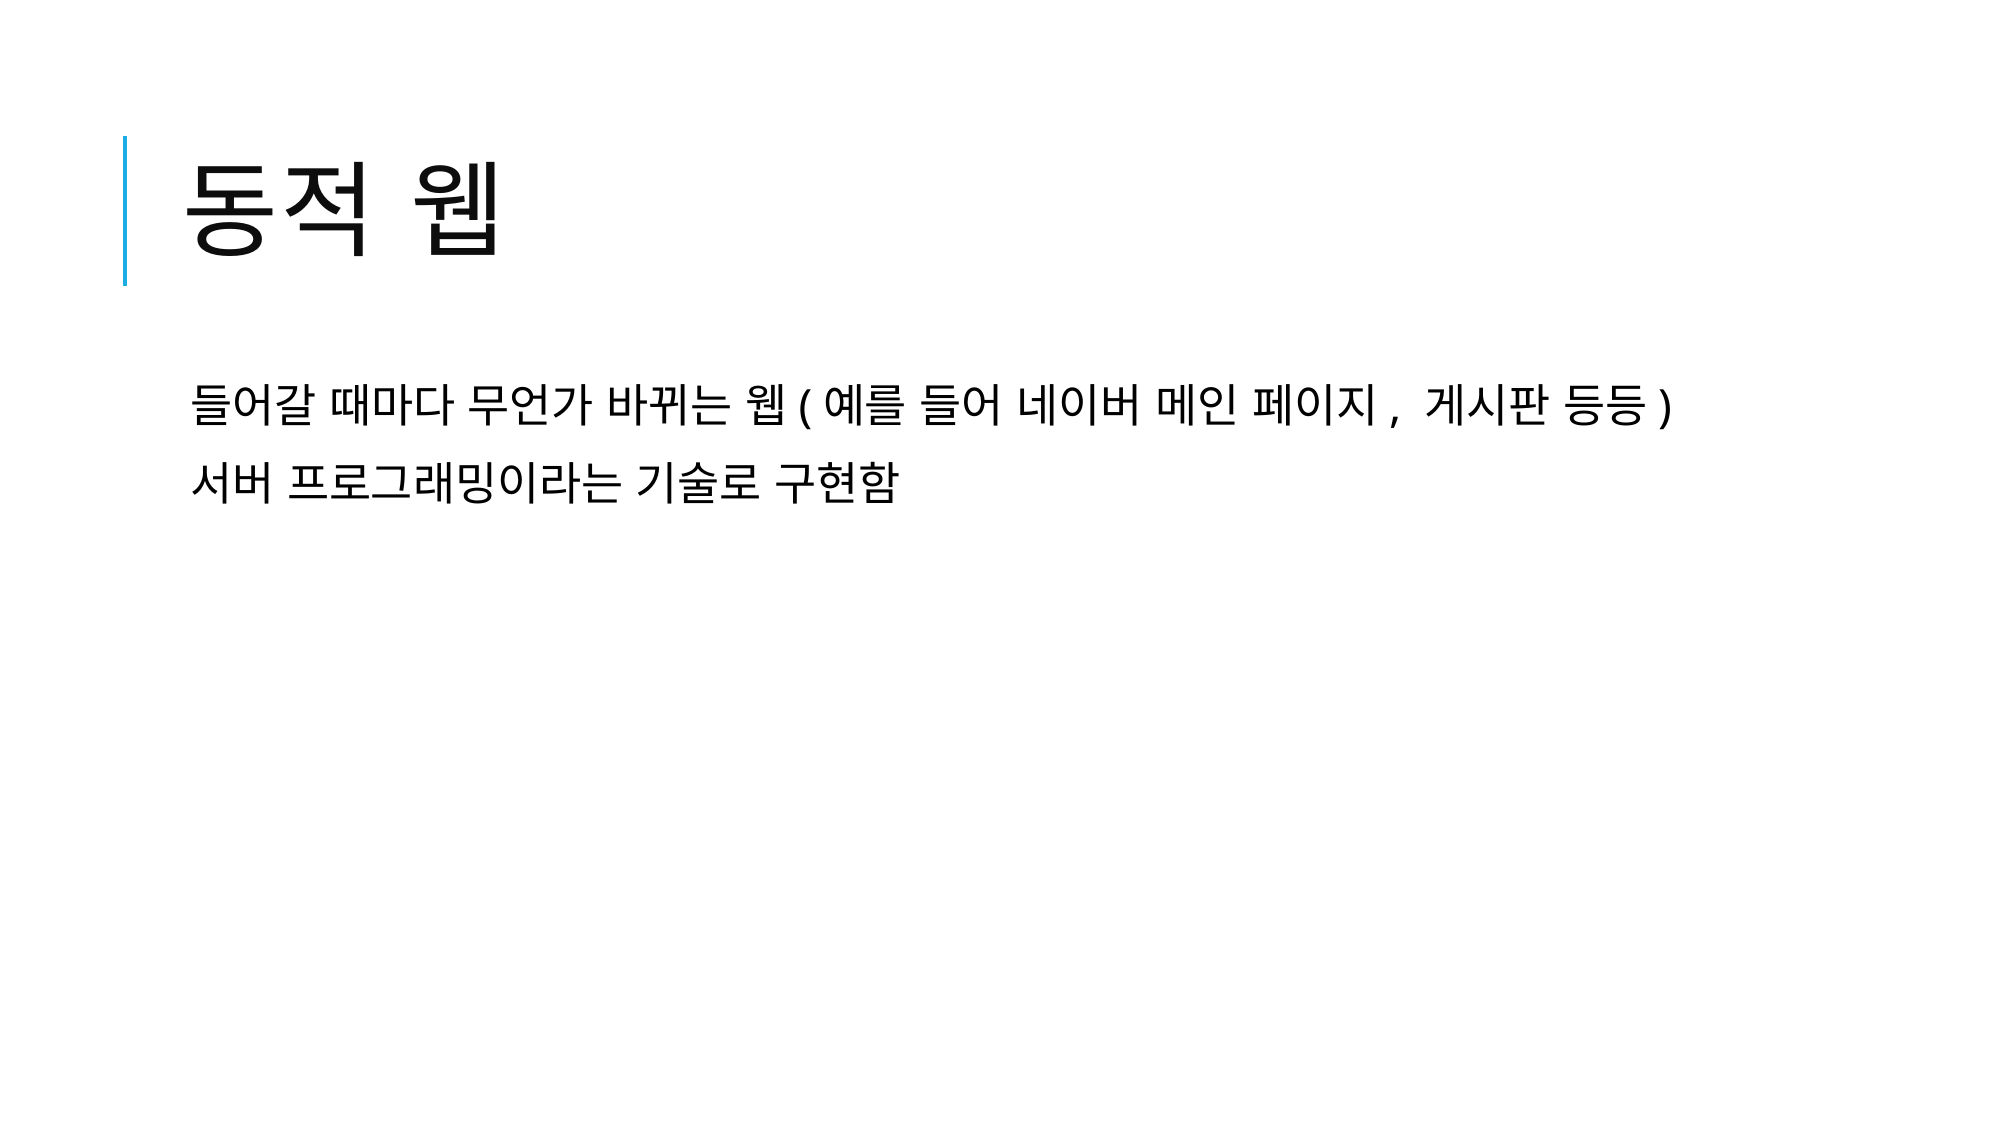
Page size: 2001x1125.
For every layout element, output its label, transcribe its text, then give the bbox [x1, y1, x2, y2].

title 동적 웹 [168, 96, 1763, 342]
list 들어갈 때마다 무언가 바뀌는 웹(예를 들어 네이버 메인 페이지, 게시판 등등) 서버 프로그래밍이라는 기술로 구현함 [168, 375, 1763, 1035]
